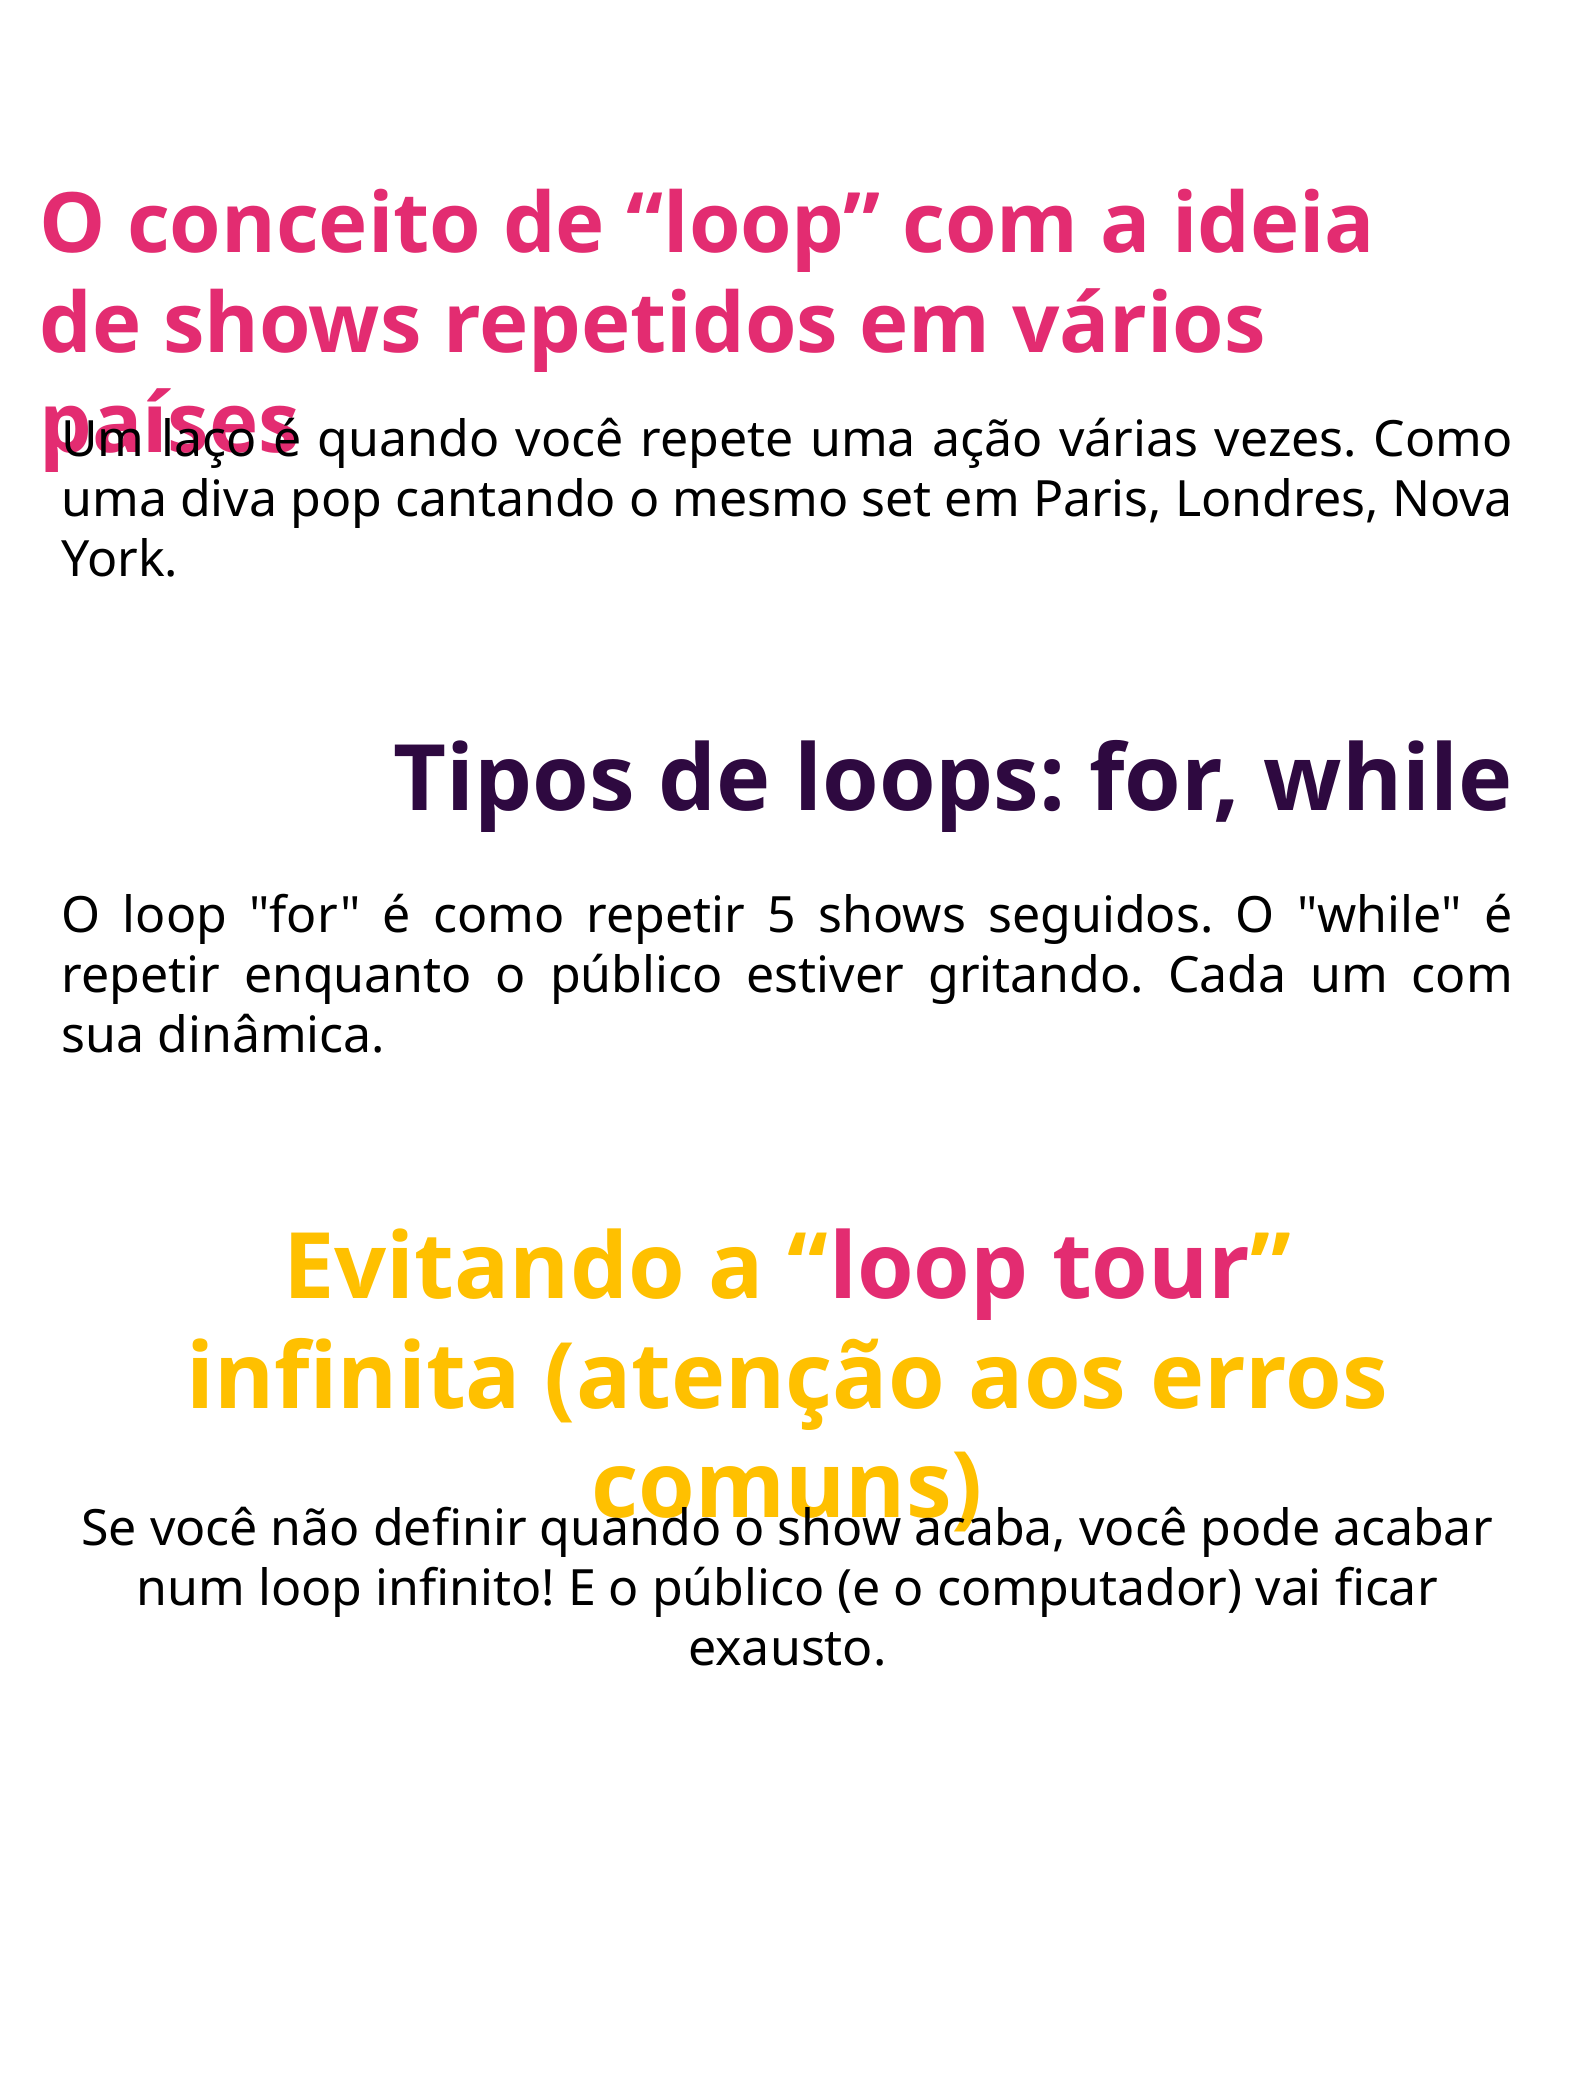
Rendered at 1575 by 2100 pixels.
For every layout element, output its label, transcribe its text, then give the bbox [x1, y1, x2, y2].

text_box O conceito de “loop” com a ideia de shows repetidos em vários países [24, 161, 1507, 477]
text_box Tipos de loops: for, while [46, 711, 1529, 837]
text_box Evitando a “loop tour” infinita (atenção aos erros comuns) [104, 1199, 1470, 1487]
text_box Se você não definir quando o show acaba, você pode acabar num loop infinito! E o público (e o computador) vai ficar exausto. [46, 1487, 1529, 1683]
text_box O loop "for" é como repetir 5 shows seguidos. O "while" é repetir enquanto o público estiver gritando. Cada um com sua dinâmica. [46, 875, 1529, 1070]
text_box Um laço é quando você repete uma ação várias vezes. Como uma diva pop cantando o mesmo set em Paris, Londres, Nova York. [46, 399, 1529, 594]
